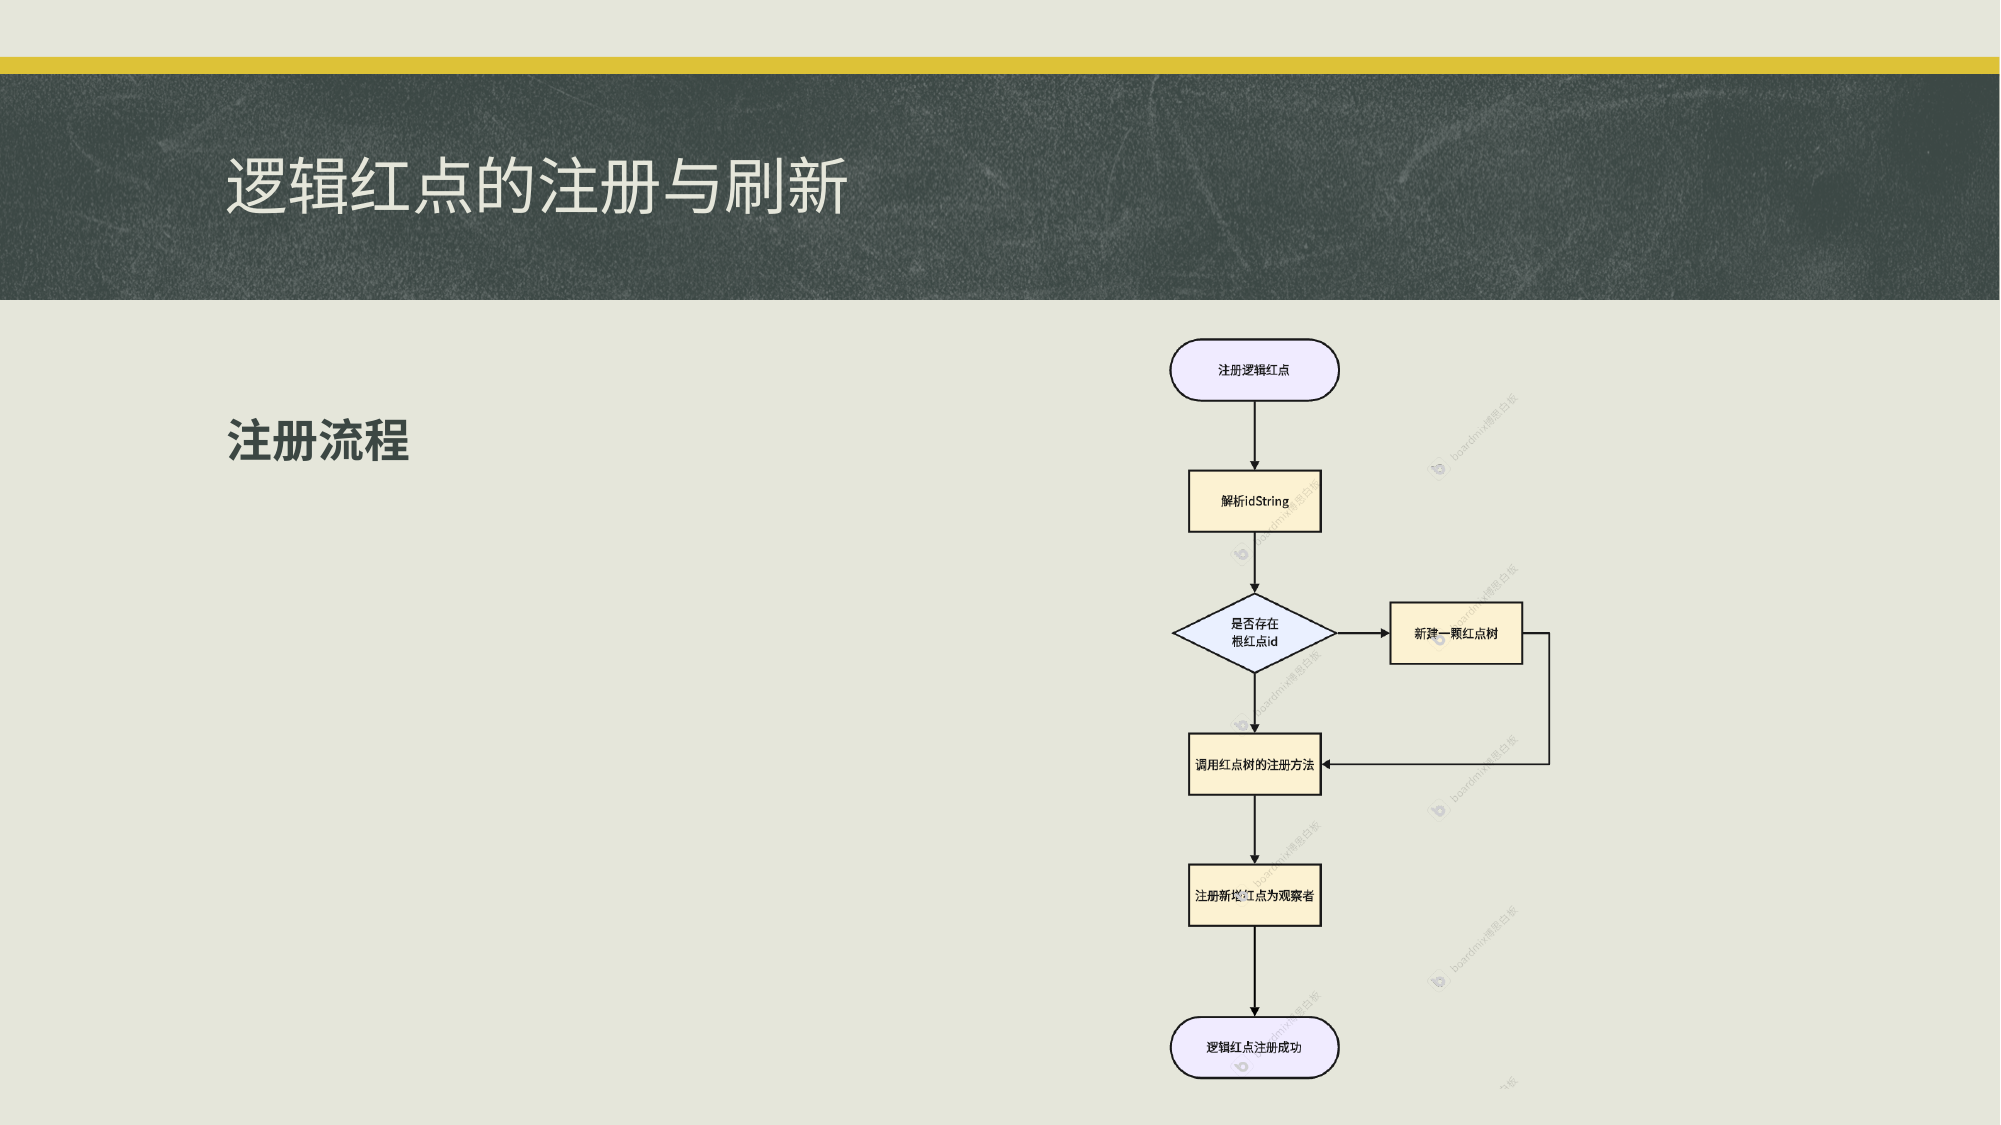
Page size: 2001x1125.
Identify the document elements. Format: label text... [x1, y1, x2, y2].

picture [1158, 328, 1568, 1089]
picture [0, 74, 2000, 300]
title 逻辑红点的注册与刷新 [210, 76, 1790, 300]
list 注册流程 [211, 404, 841, 1014]
